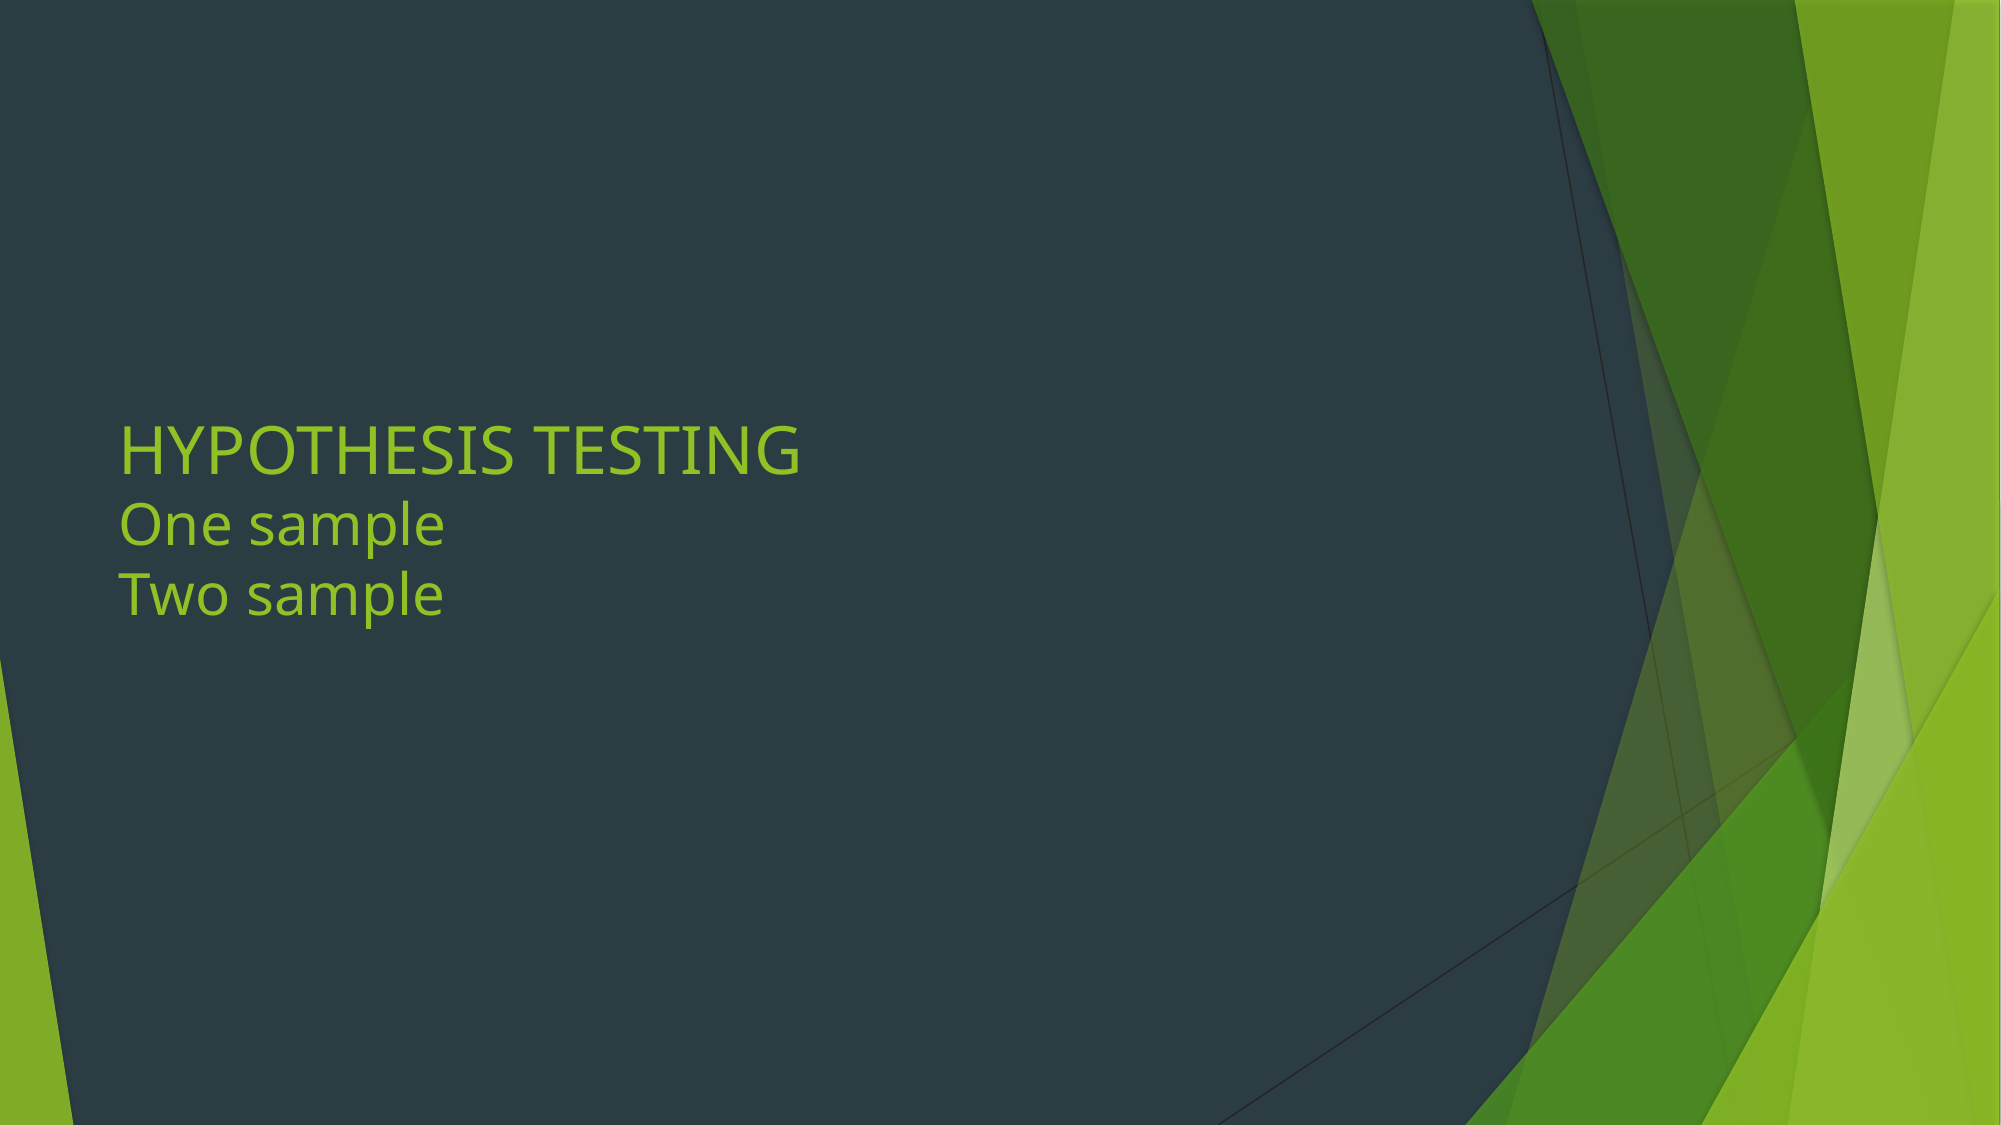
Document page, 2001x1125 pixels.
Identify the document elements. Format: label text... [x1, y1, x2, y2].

title HYPOTHESIS TESTING One sample Two sample [103, 399, 1514, 778]
